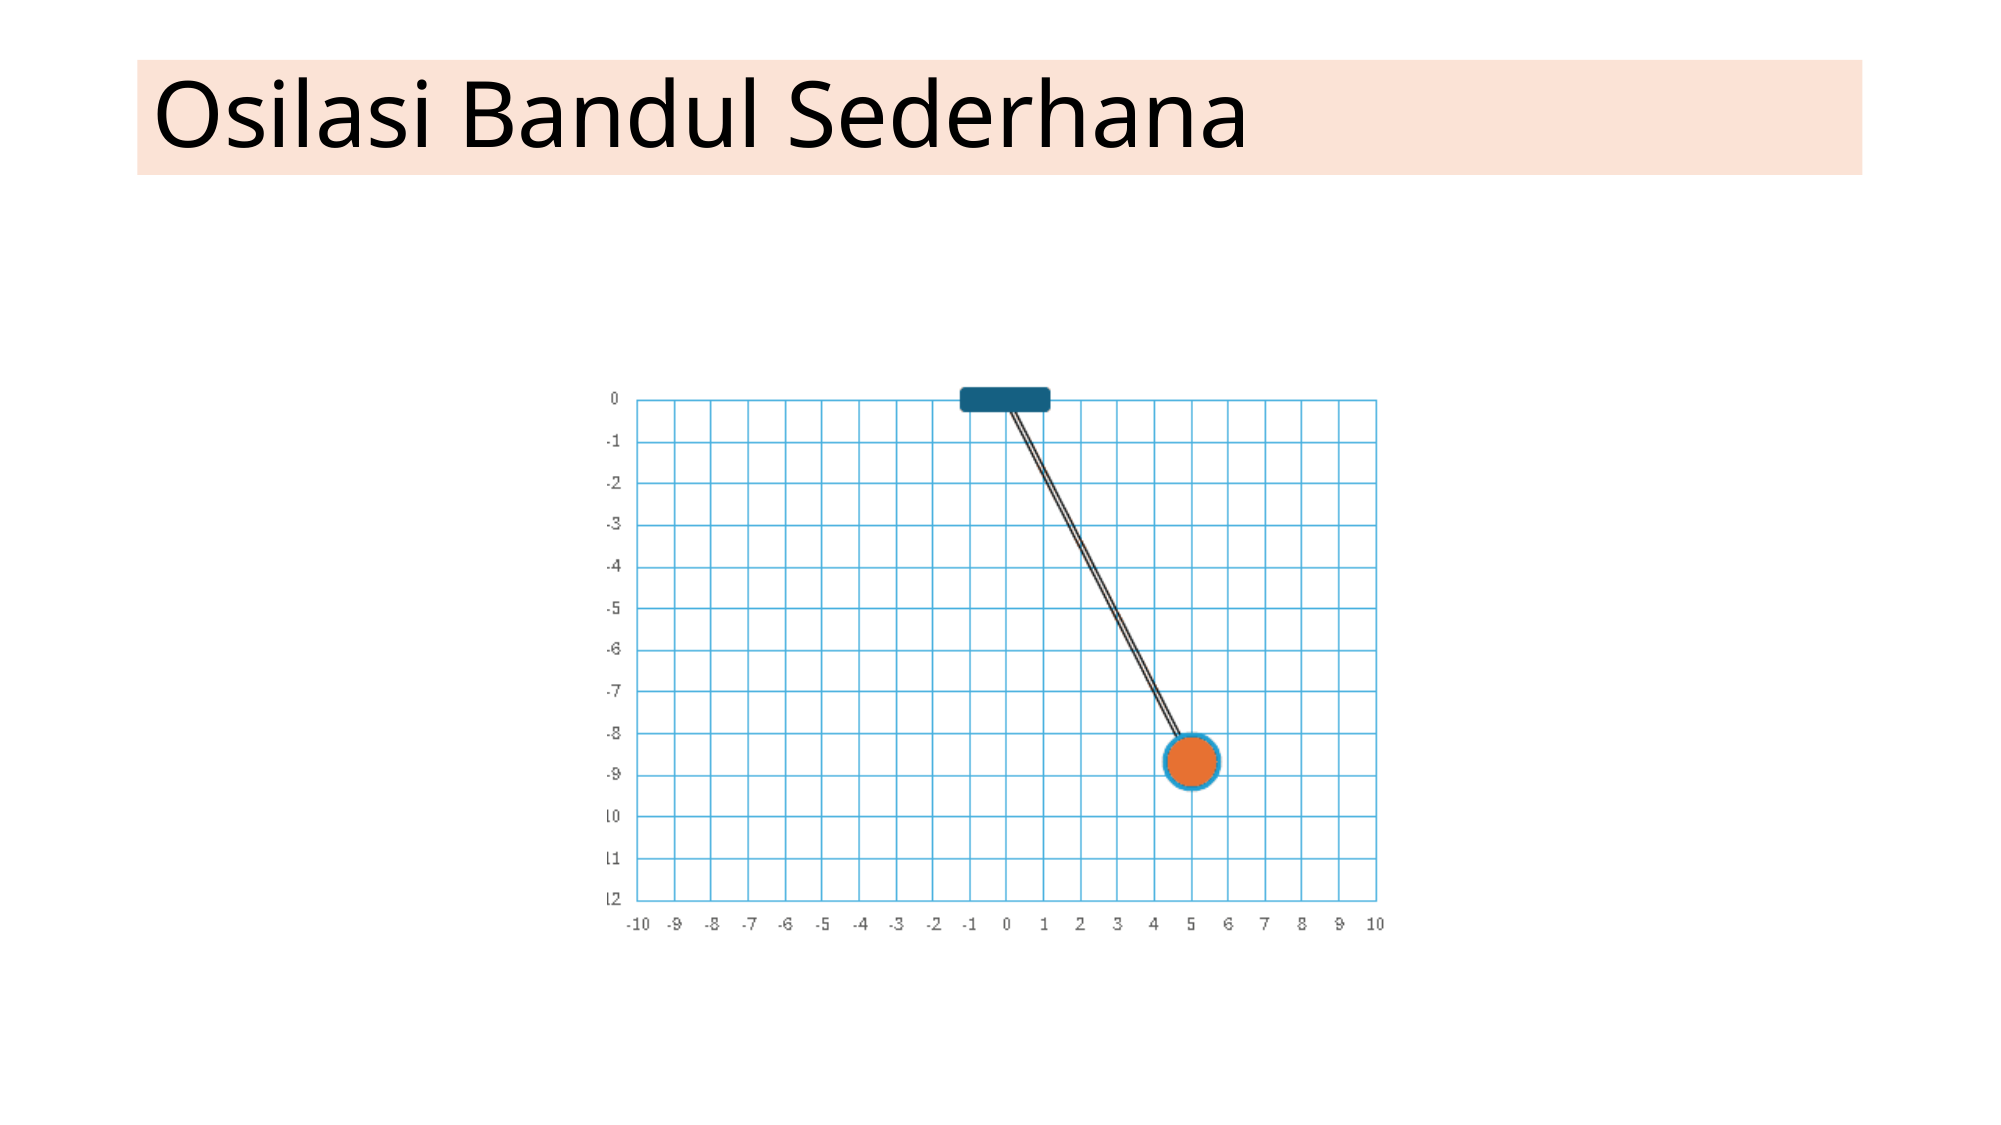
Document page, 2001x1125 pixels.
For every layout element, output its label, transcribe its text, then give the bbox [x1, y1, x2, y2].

title Osilasi Bandul Sederhana [137, 59, 1863, 175]
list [606, 377, 1394, 935]
